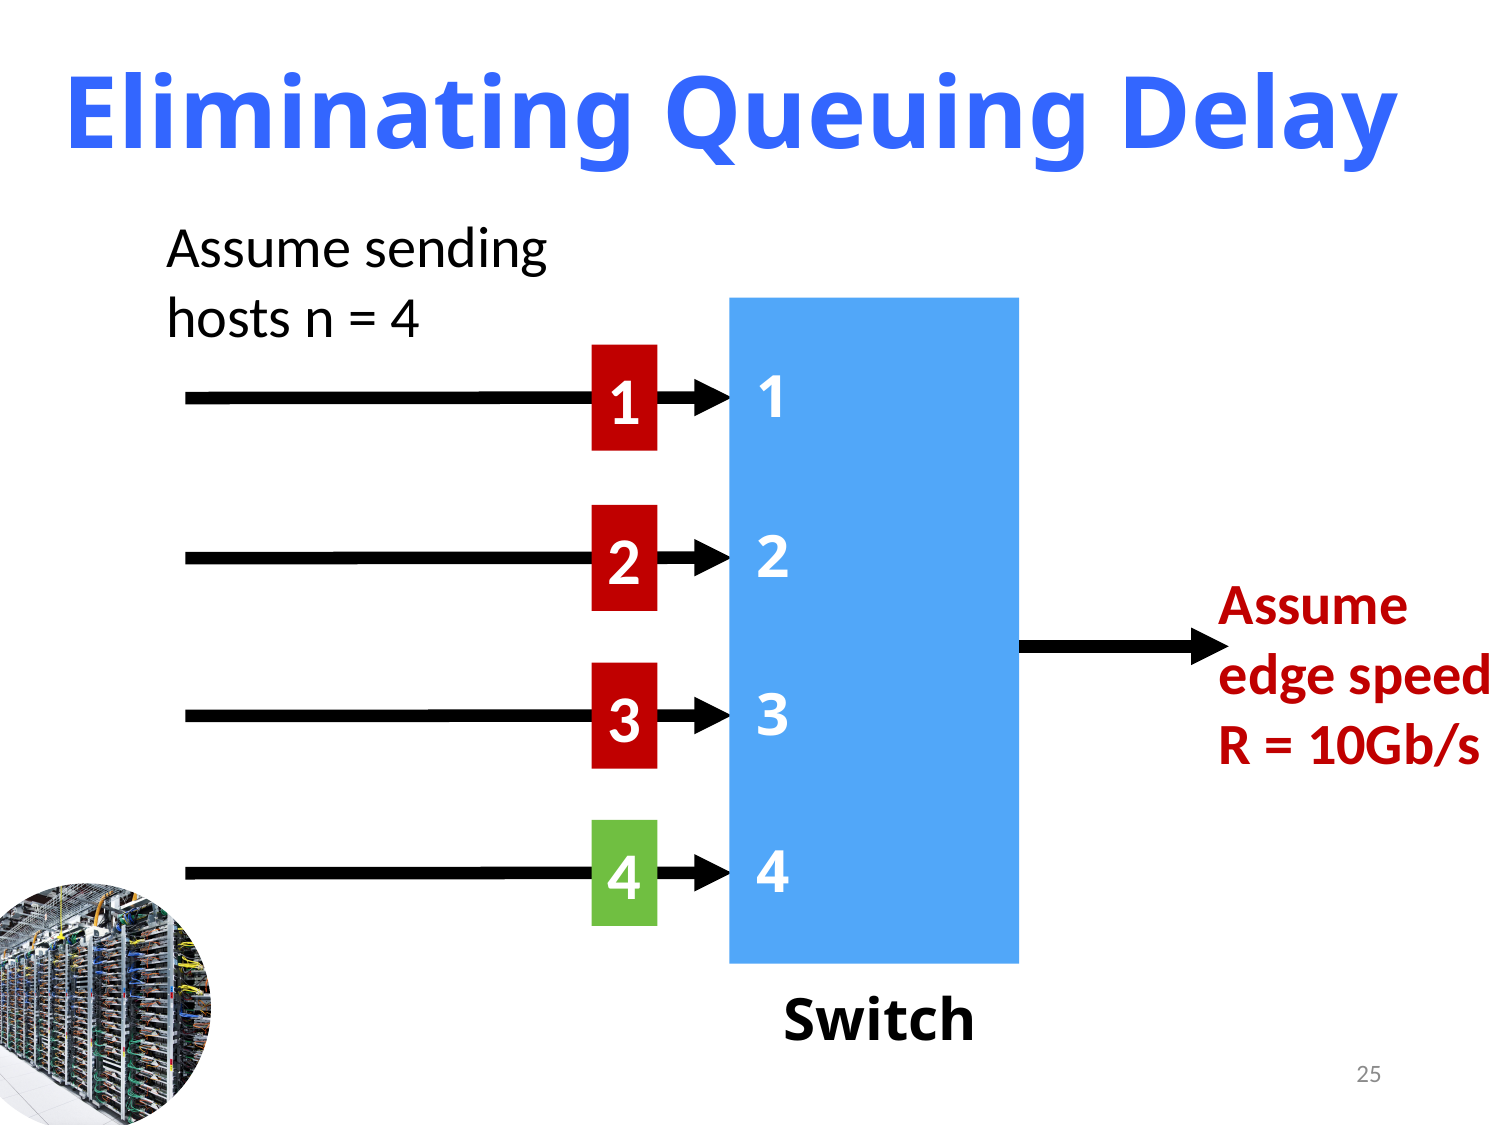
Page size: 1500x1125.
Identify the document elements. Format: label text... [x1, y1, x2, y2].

text_box 4 [741, 834, 812, 910]
text_box 3 [741, 677, 812, 753]
text_box [47, 170, 1453, 1076]
text_box Assume edge speed R = 10Gb/s [1204, 559, 1500, 784]
picture [0, 883, 211, 1125]
text_box 2 [741, 520, 812, 596]
text_box 1 [741, 360, 812, 436]
text_box Assume sending hosts n = 4 [151, 202, 596, 357]
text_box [185, 397, 732, 874]
slide_number 25 [1059, 1042, 1397, 1103]
title Eliminating Queuing Delay [47, 30, 1500, 178]
